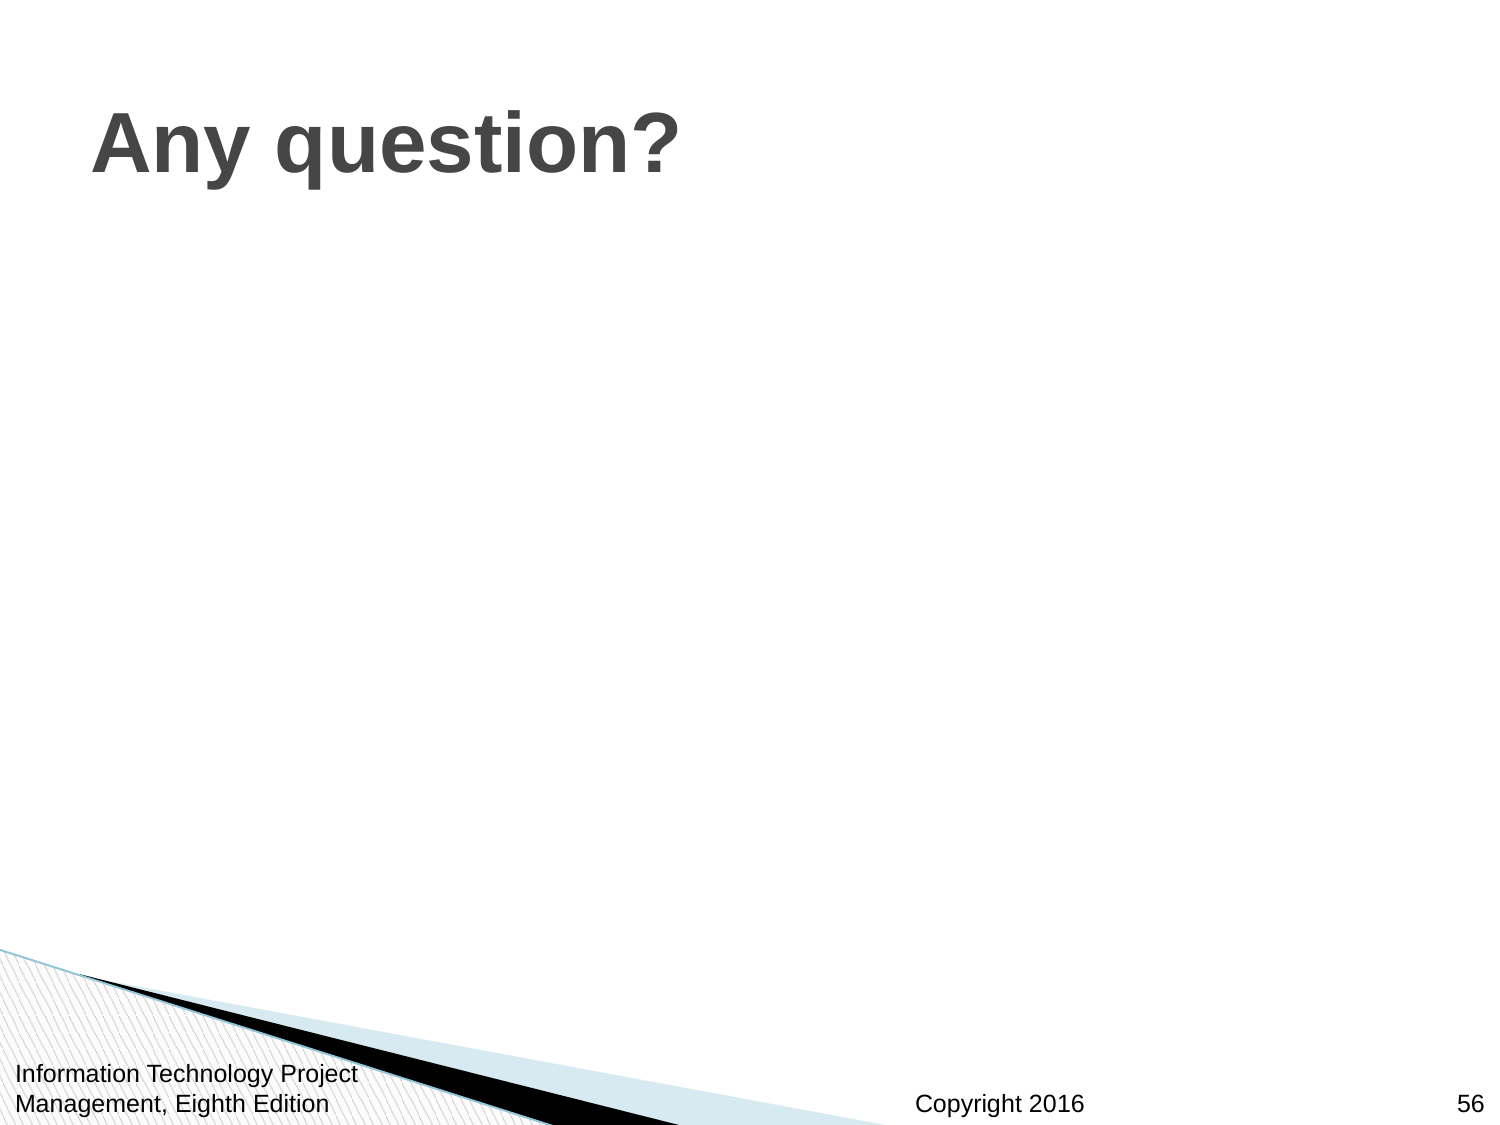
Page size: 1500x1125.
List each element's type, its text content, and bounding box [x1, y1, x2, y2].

footer Information Technology Project Management, Eighth Edition [0, 1065, 425, 1125]
slide_number 56 [1408, 1065, 1500, 1125]
title Any question? [75, 45, 1425, 233]
